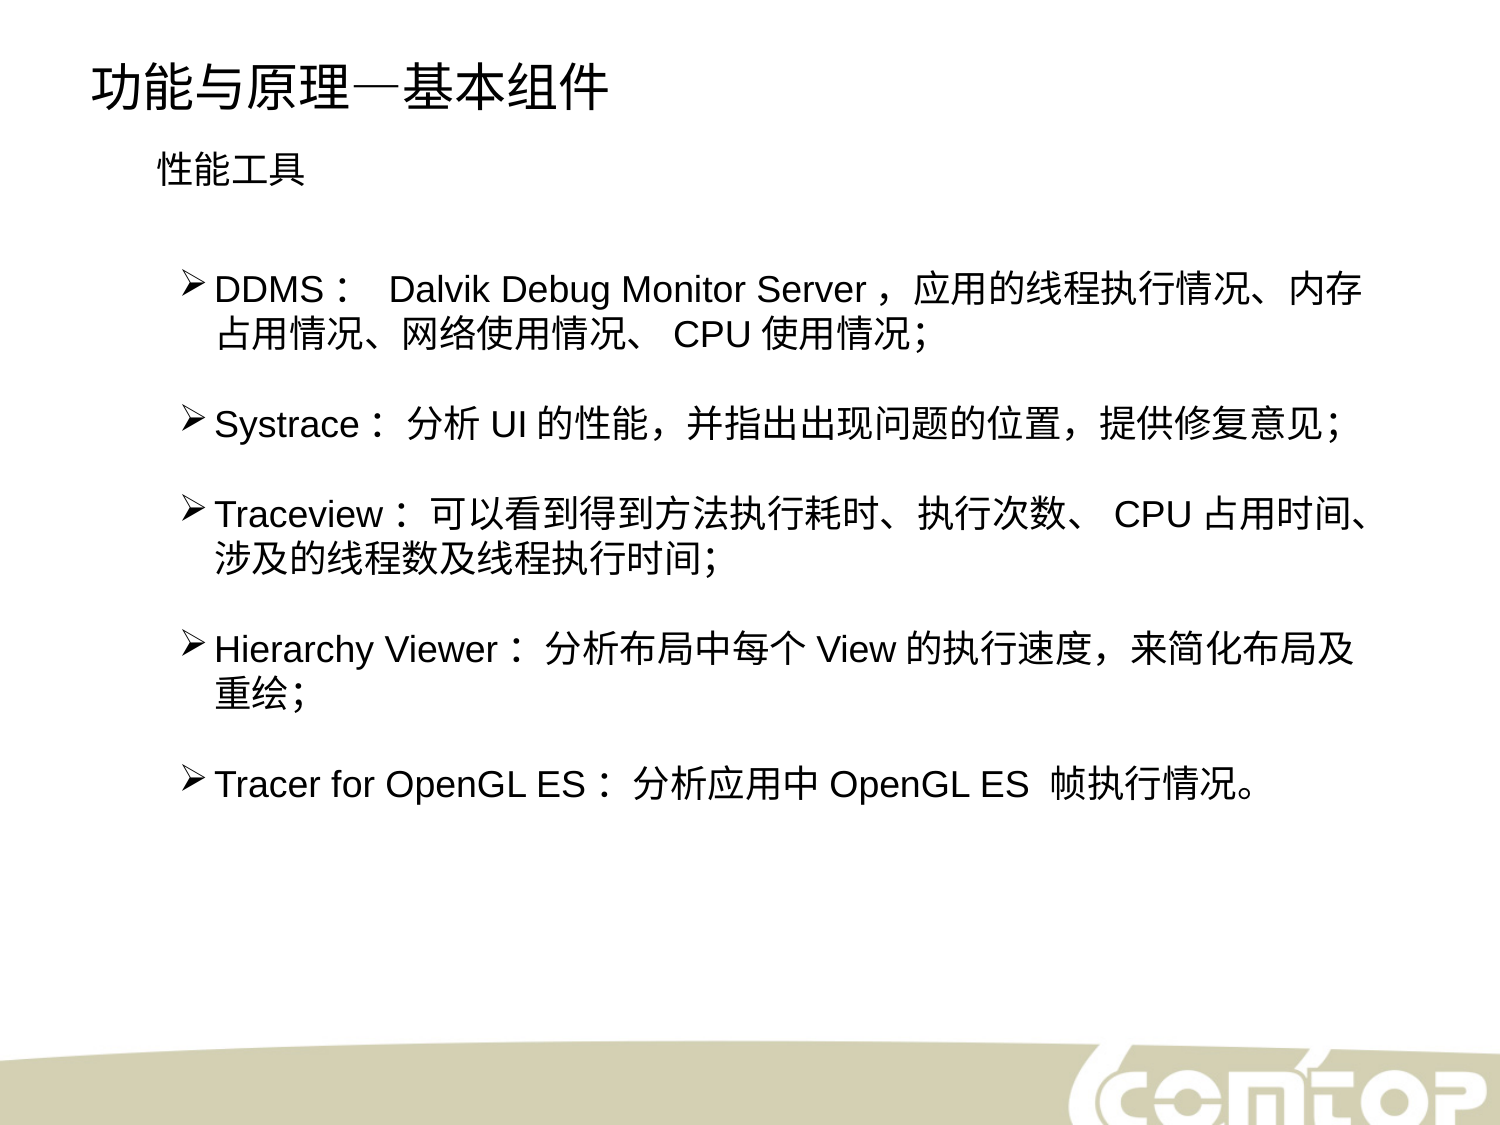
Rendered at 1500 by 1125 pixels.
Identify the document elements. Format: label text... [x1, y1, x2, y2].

text_box 性能工具 [141, 138, 322, 199]
text_box 功能与原理—基本组件 [75, 46, 626, 125]
picture [0, 0, 1500, 1125]
text_box DDMS： Dalvik Debug Monitor Server，应用的线程执行情况、内存占用情况、网络使用情况、CPU使用情况； Systrace：分析UI的性能，并指出出现问题的位置，提供修复意见； Traceview：可以看到得到方法执行耗时、执行次数、CPU占用时间、涉及的线程数及线程执行时间； Hierarchy Viewer：分析布局中每个View的执行速度，来简化布局及重绘； Tracer for OpenGL ES：分析应用中OpenGL ES 帧执行情况。 [164, 257, 1407, 993]
